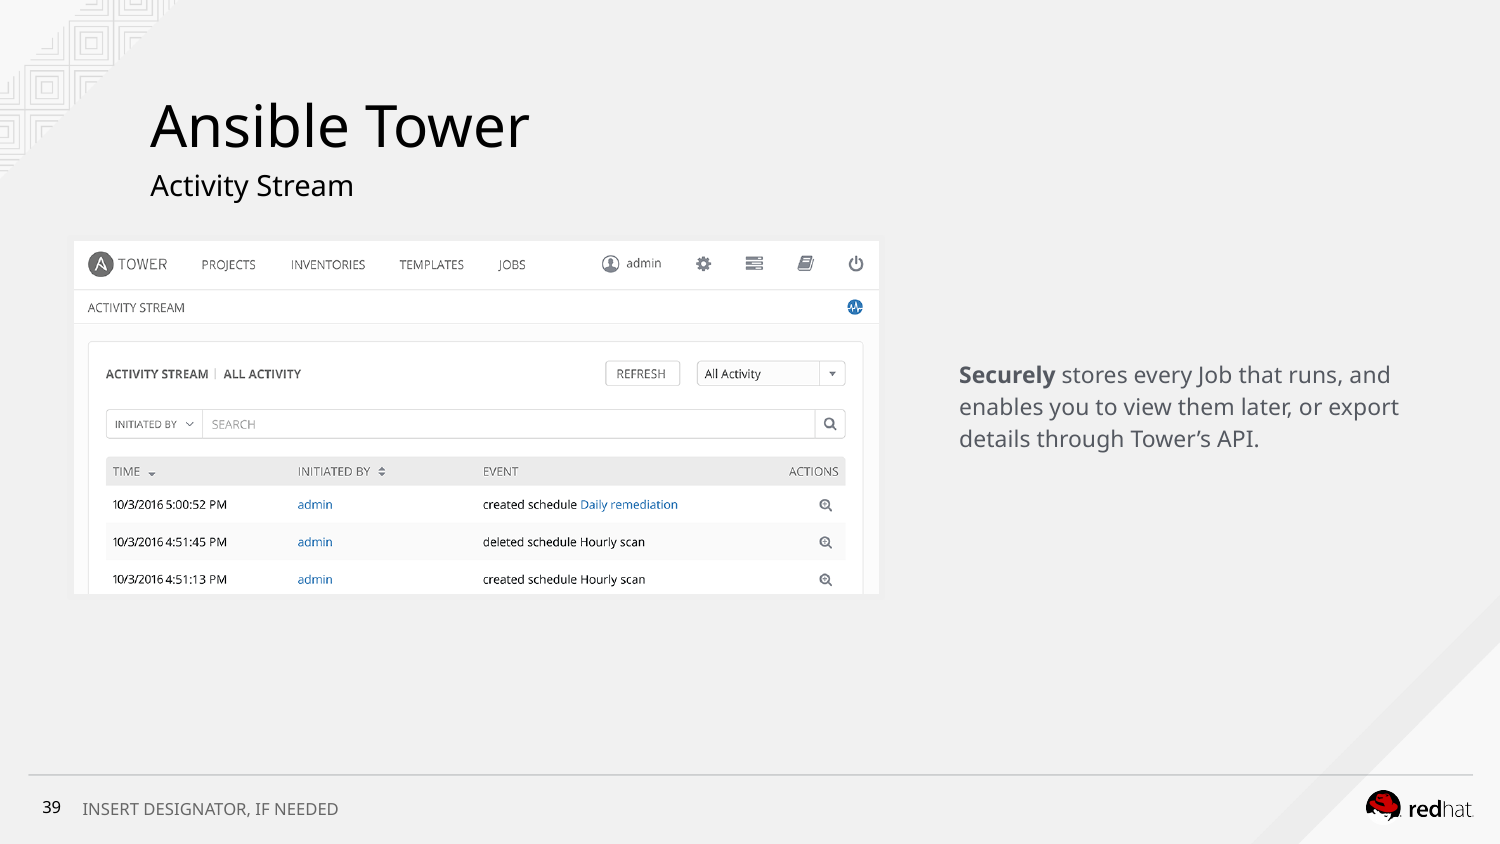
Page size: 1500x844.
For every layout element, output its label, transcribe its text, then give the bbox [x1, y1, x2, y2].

text_box <number> [16, 776, 77, 841]
text_box Ansible Tower [135, 0, 1365, 152]
text_box Activity Stream [135, 152, 1365, 207]
picture [0, 0, 1500, 844]
text_box Securely stores every Job that runs, and enables you to view them later, or export details through Tower’s API. [944, 349, 1423, 494]
